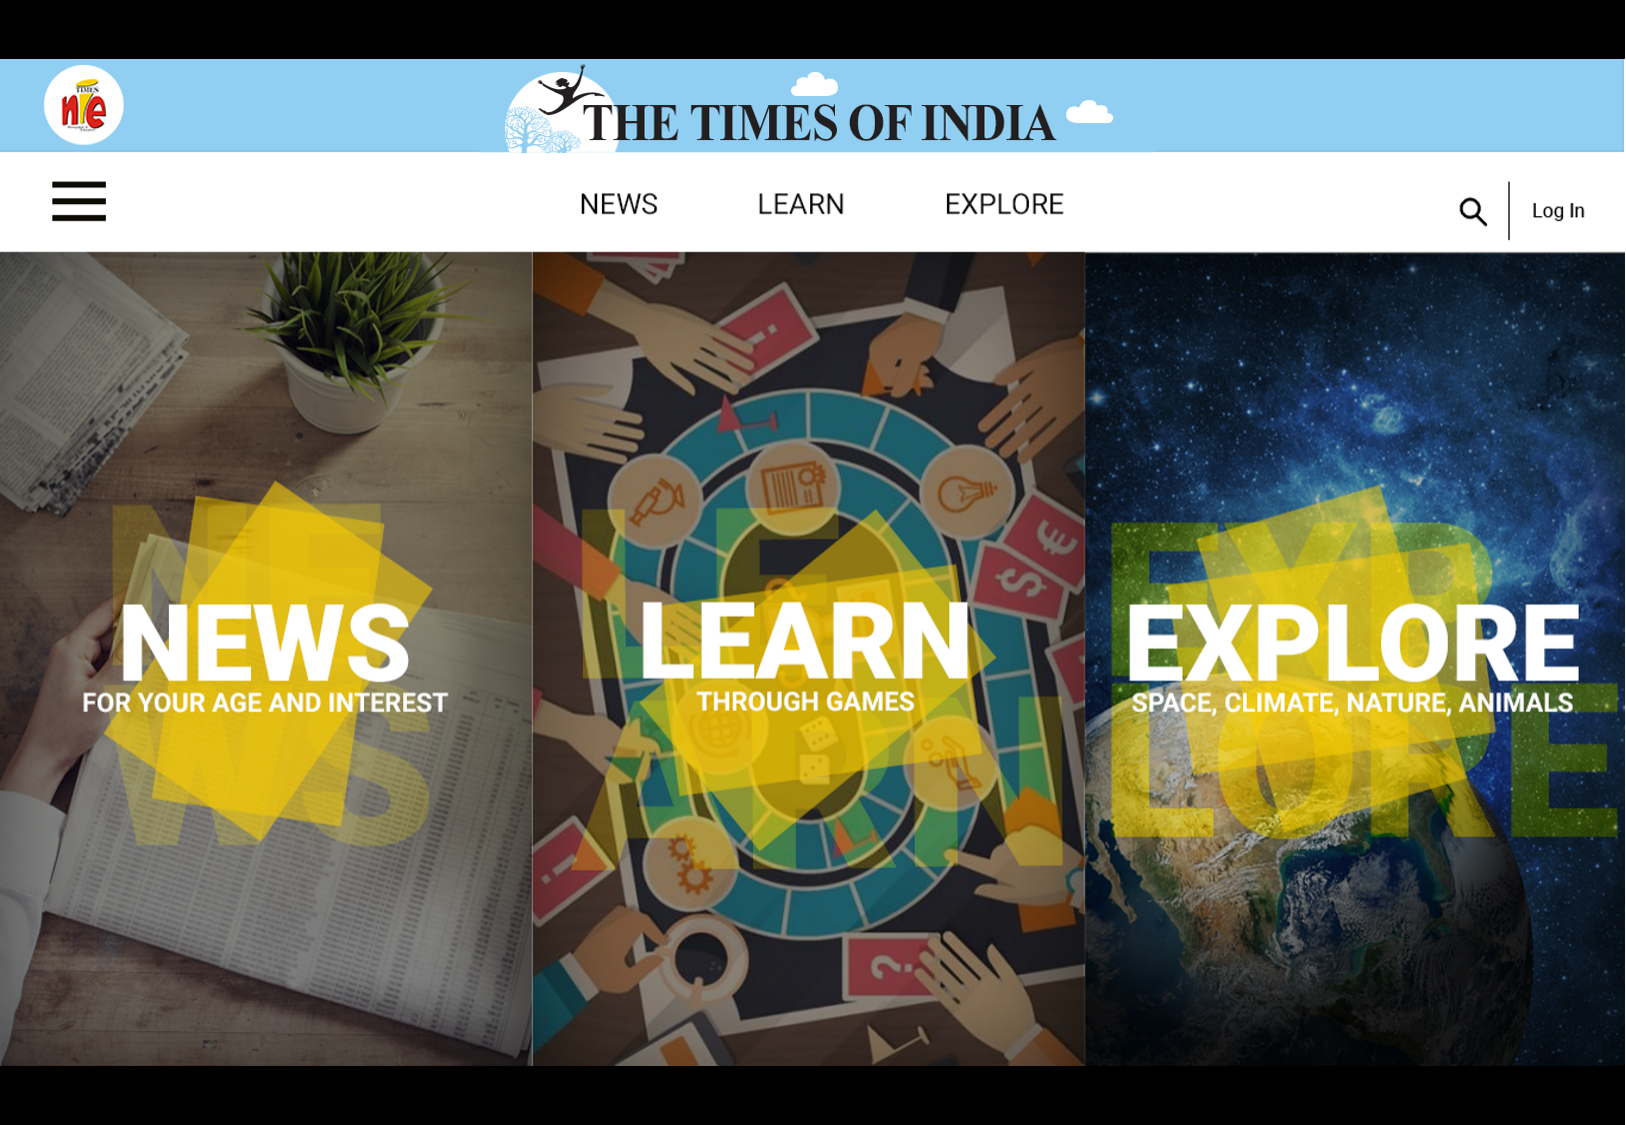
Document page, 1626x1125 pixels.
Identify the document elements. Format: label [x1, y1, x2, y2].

picture [0, 59, 1625, 1066]
